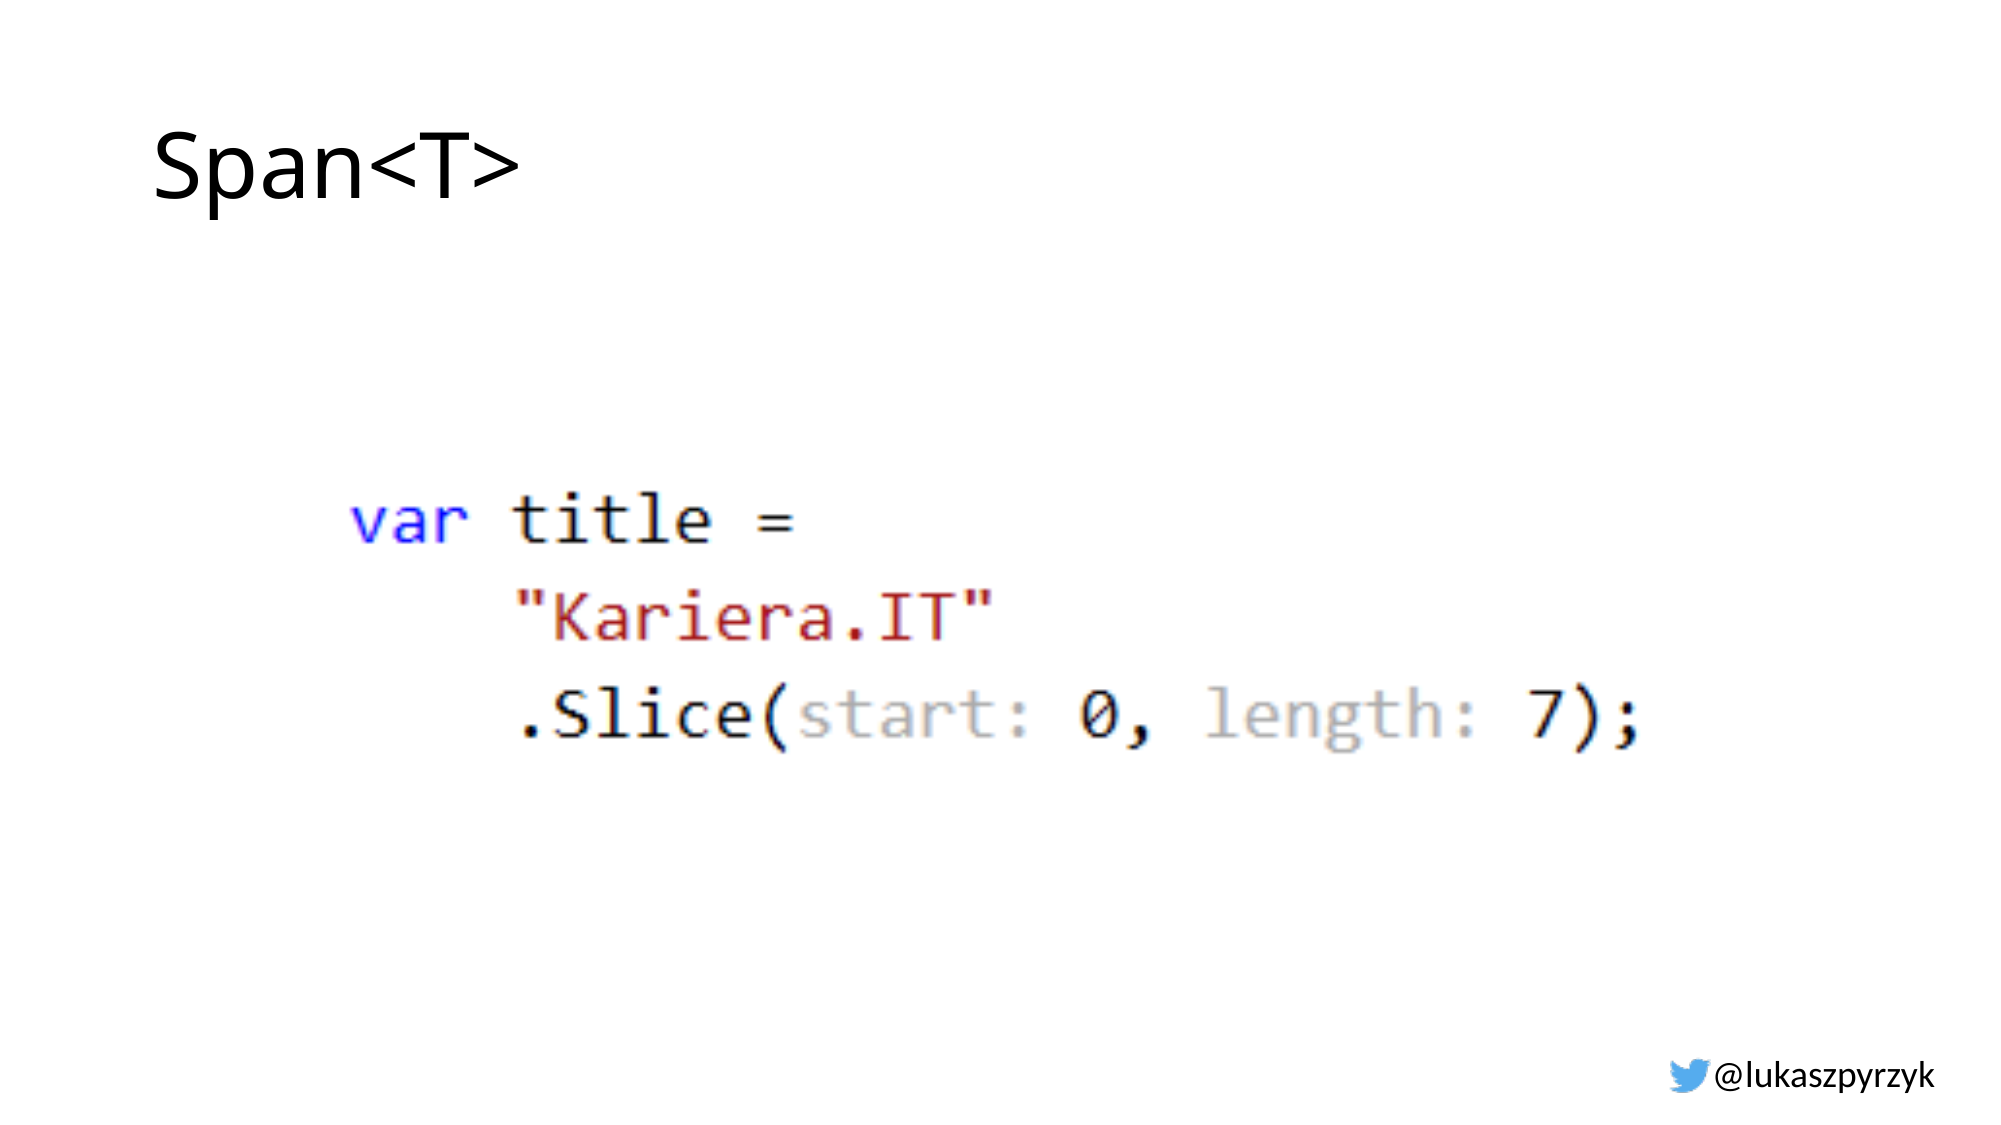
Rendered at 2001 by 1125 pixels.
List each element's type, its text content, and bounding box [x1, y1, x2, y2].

text_box @lukaszpyrzyk [1697, 1042, 1970, 1102]
title Span<T> [137, 59, 1863, 278]
picture [1669, 1054, 1711, 1096]
picture [344, 474, 1656, 801]
